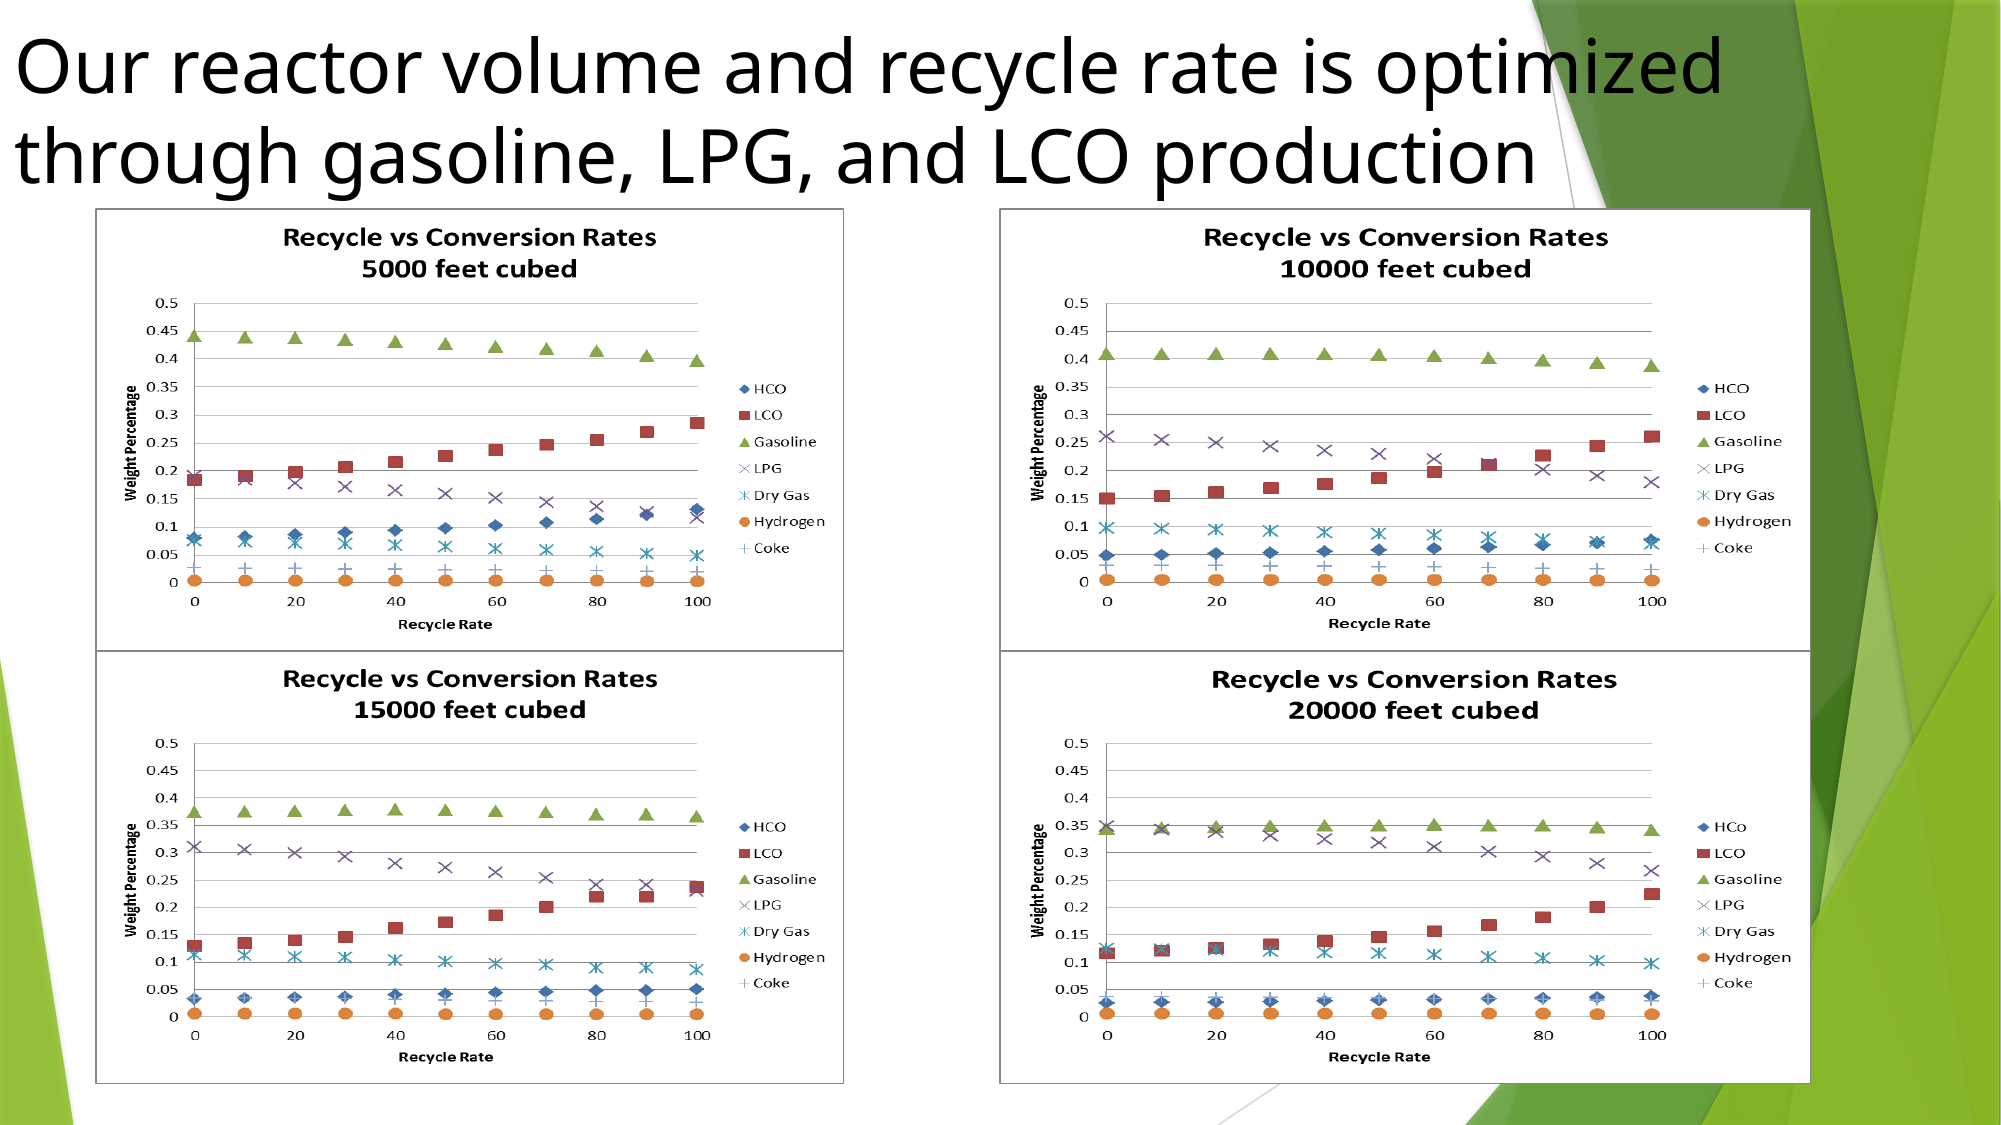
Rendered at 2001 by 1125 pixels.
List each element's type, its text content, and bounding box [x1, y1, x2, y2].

picture [999, 207, 1811, 1084]
text_box Our reactor volume and recycle rate is optimized through gasoline, LPG, and LCO production [0, 11, 2000, 207]
picture [94, 207, 844, 1084]
